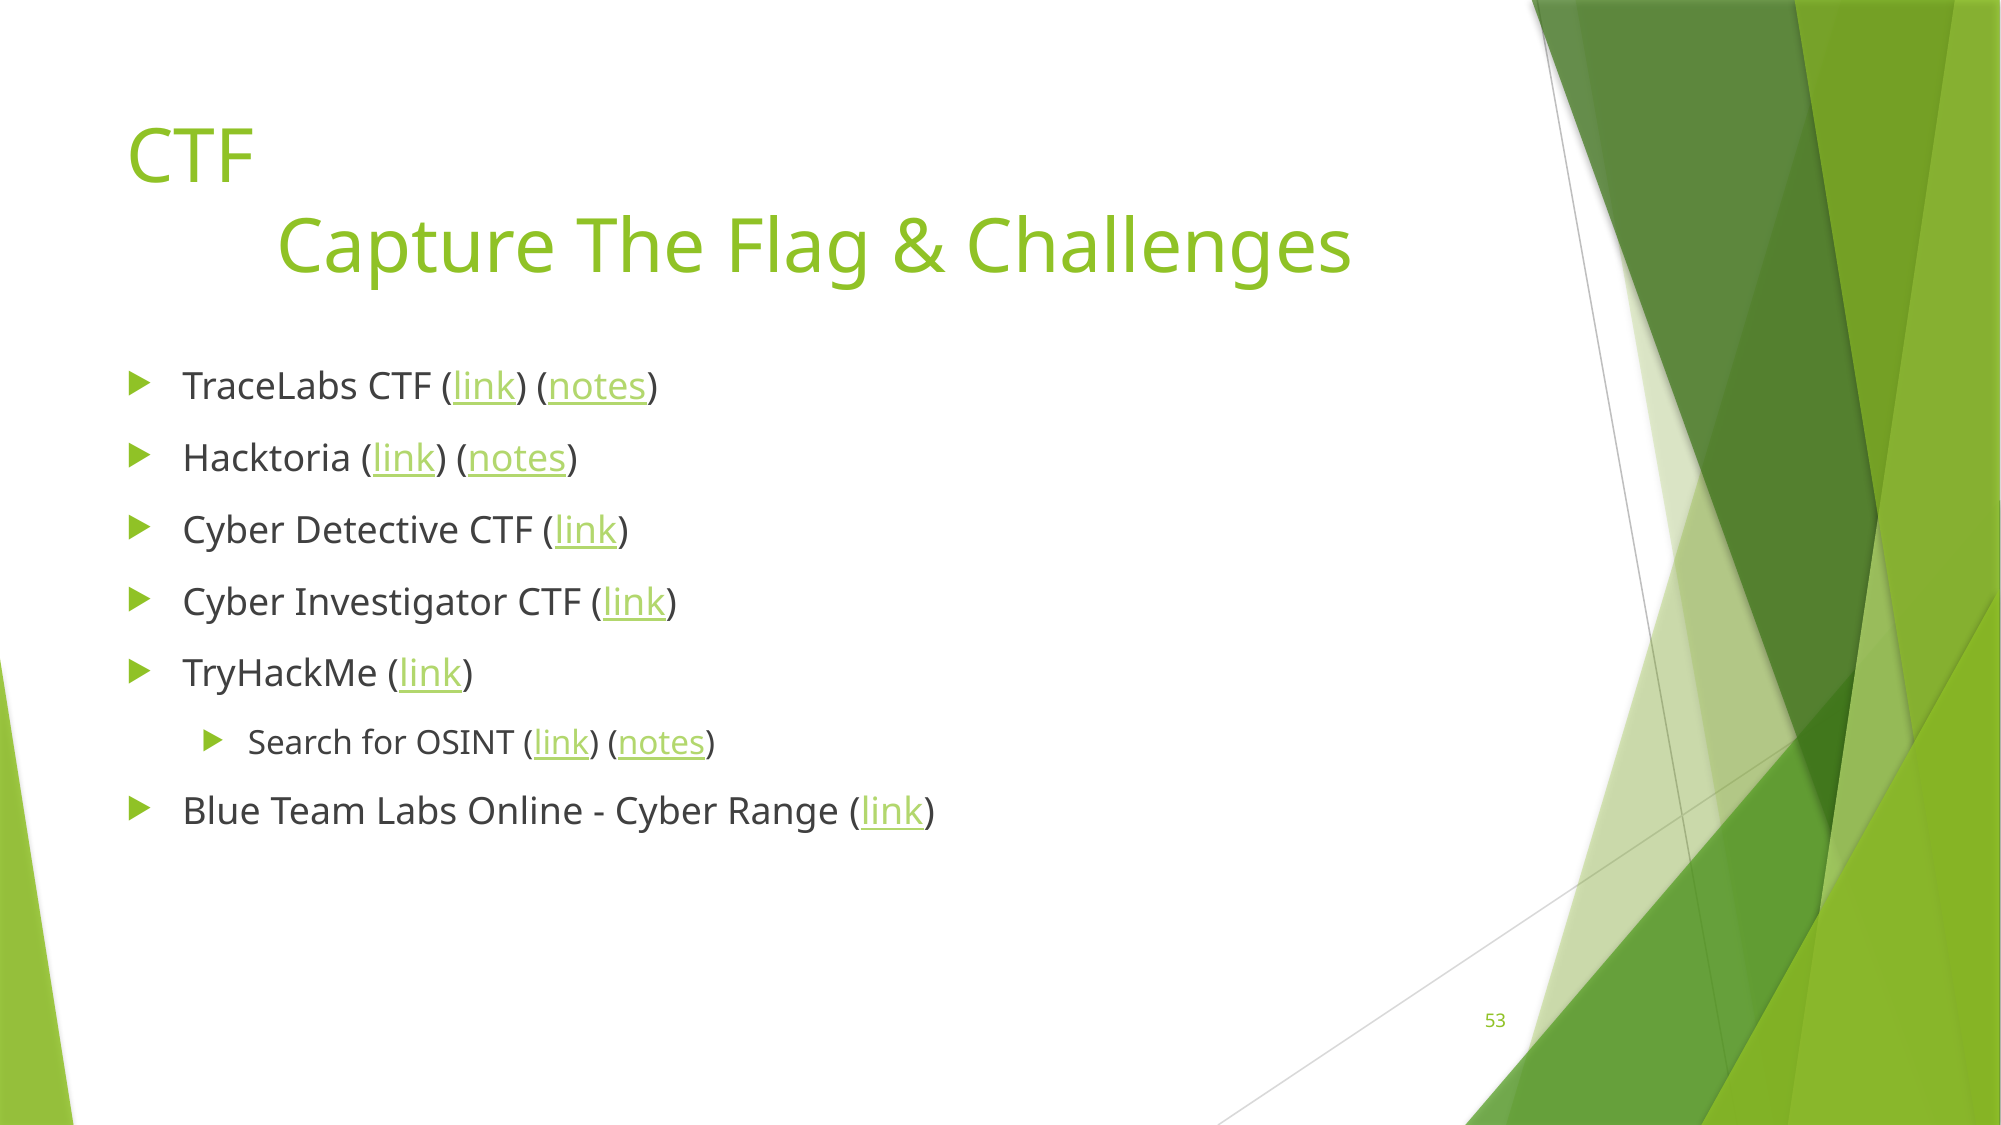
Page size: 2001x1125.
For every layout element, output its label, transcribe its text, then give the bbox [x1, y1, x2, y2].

list TraceLabs CTF (link) (notes) Hacktoria (link) (notes) Cyber Detective CTF (link) Cyber Investigator CTF (link) TryHackMe (link) Search for OSINT (link) (notes) Blue Team Labs Online - Cyber Range (link) [111, 354, 1522, 992]
title CTF Capture The Flag & Challenges [111, 99, 1522, 317]
slide_number 53 [1409, 991, 1522, 1051]
